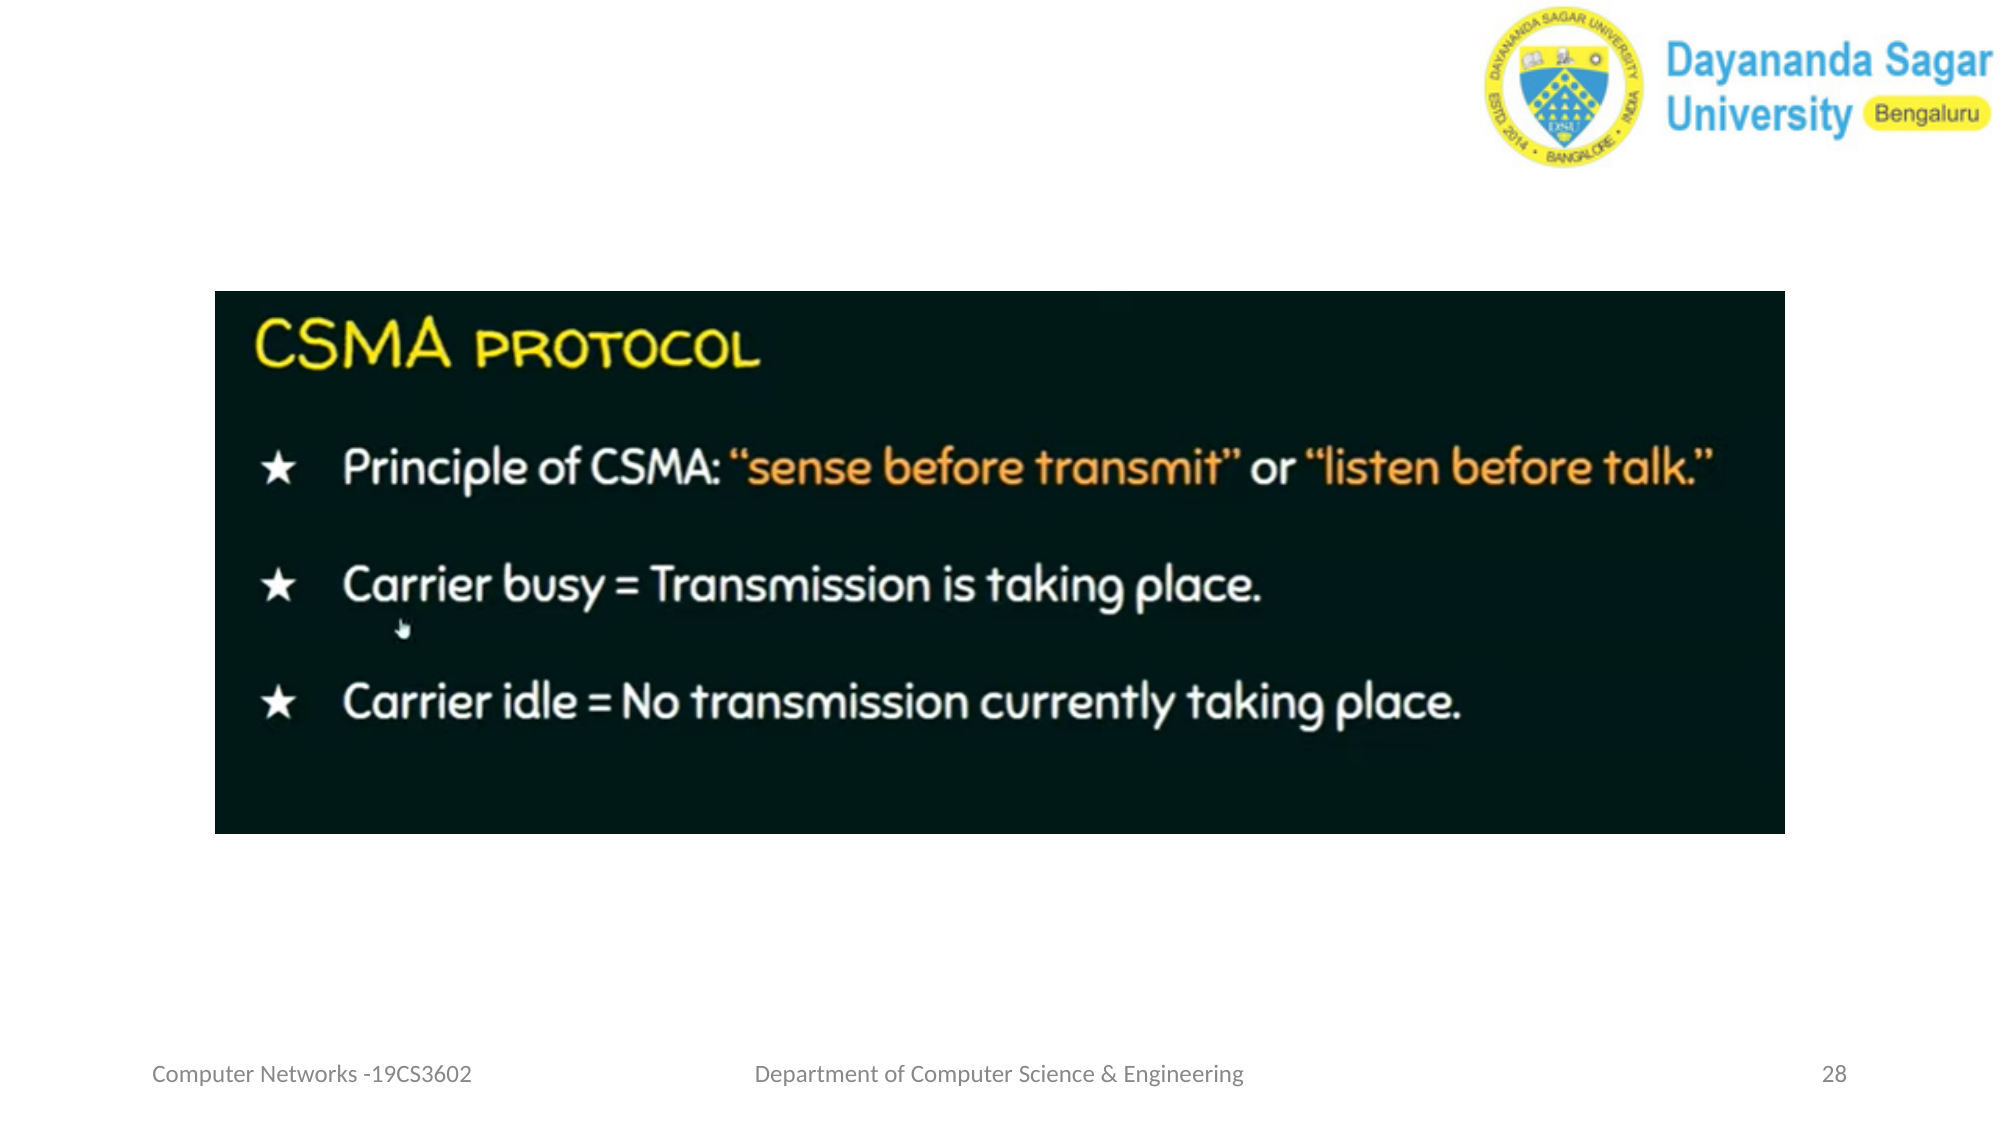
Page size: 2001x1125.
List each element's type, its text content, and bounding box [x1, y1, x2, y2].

slide_number ‹#› [1412, 1042, 1863, 1103]
slide_number 12.‹#› [1479, 0, 2000, 175]
footer Department of Computer Science & Engineering [662, 1042, 1338, 1103]
slide_number Computer Networks -19CS3602 [137, 1042, 588, 1103]
picture [215, 291, 1785, 834]
